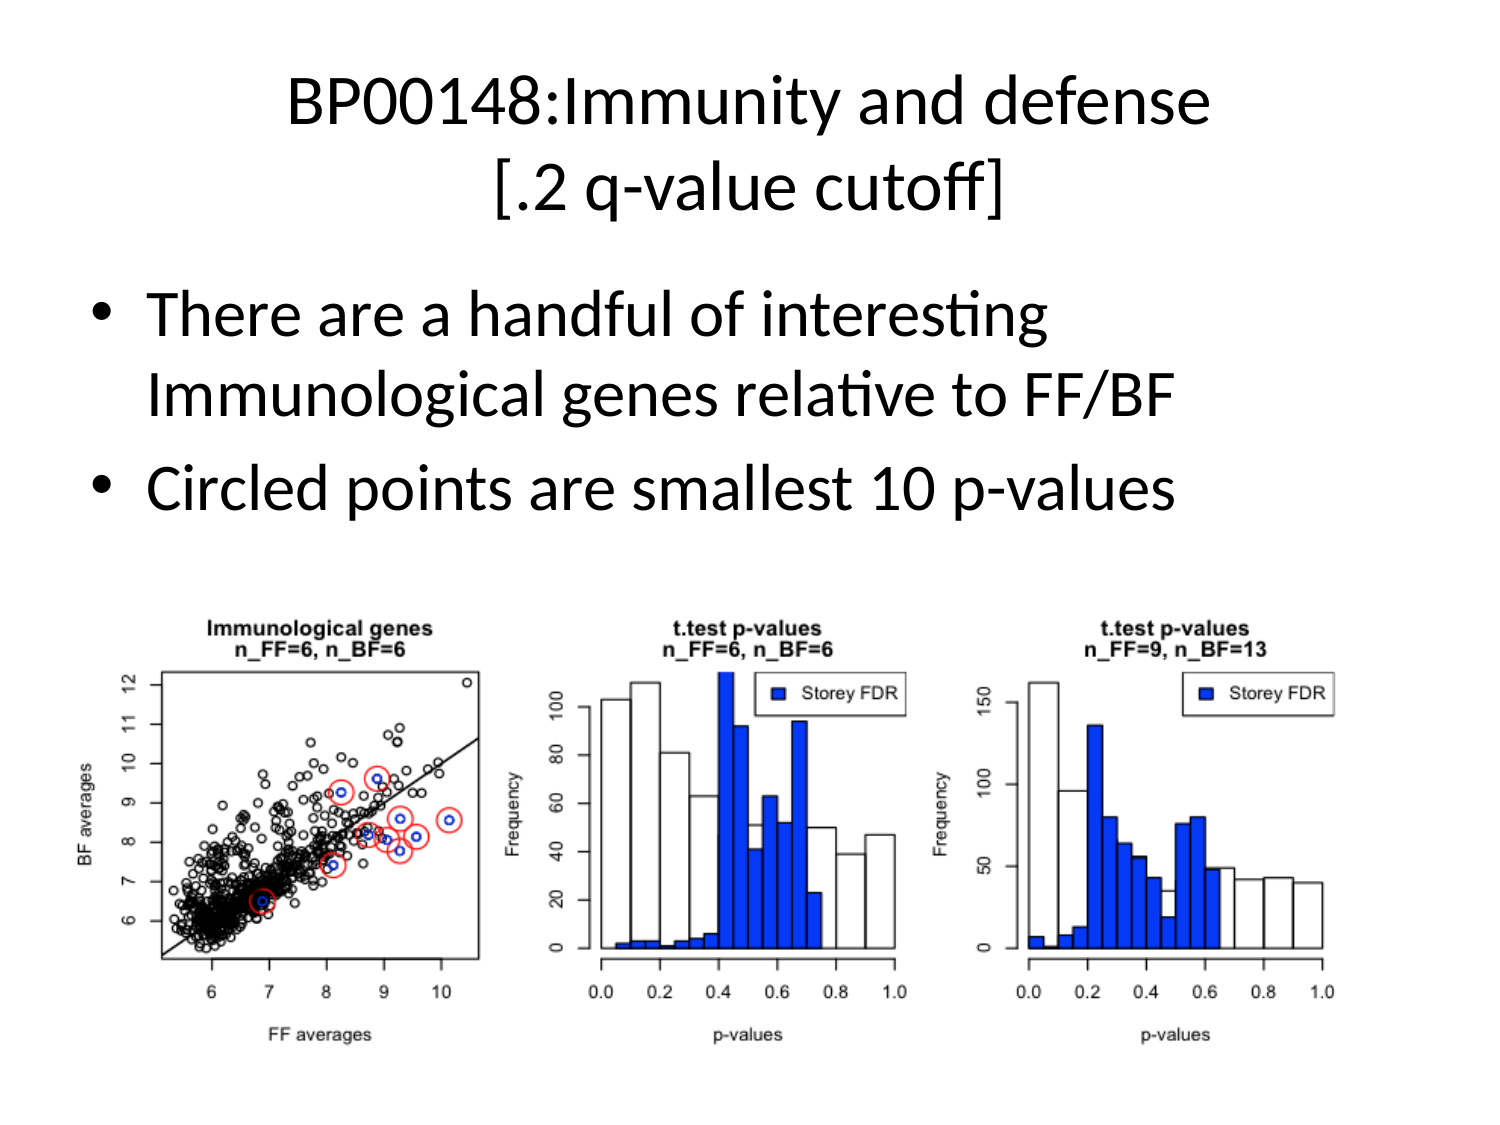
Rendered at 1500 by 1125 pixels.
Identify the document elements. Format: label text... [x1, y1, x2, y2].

picture [74, 612, 1344, 1053]
list There are a handful of interesting Immunological genes relative to FF/BF Circled points are smallest 10 p-values [75, 262, 1425, 1005]
title BP00148:Immunity and defense [.2 q-value cutoff] [75, 45, 1425, 233]
